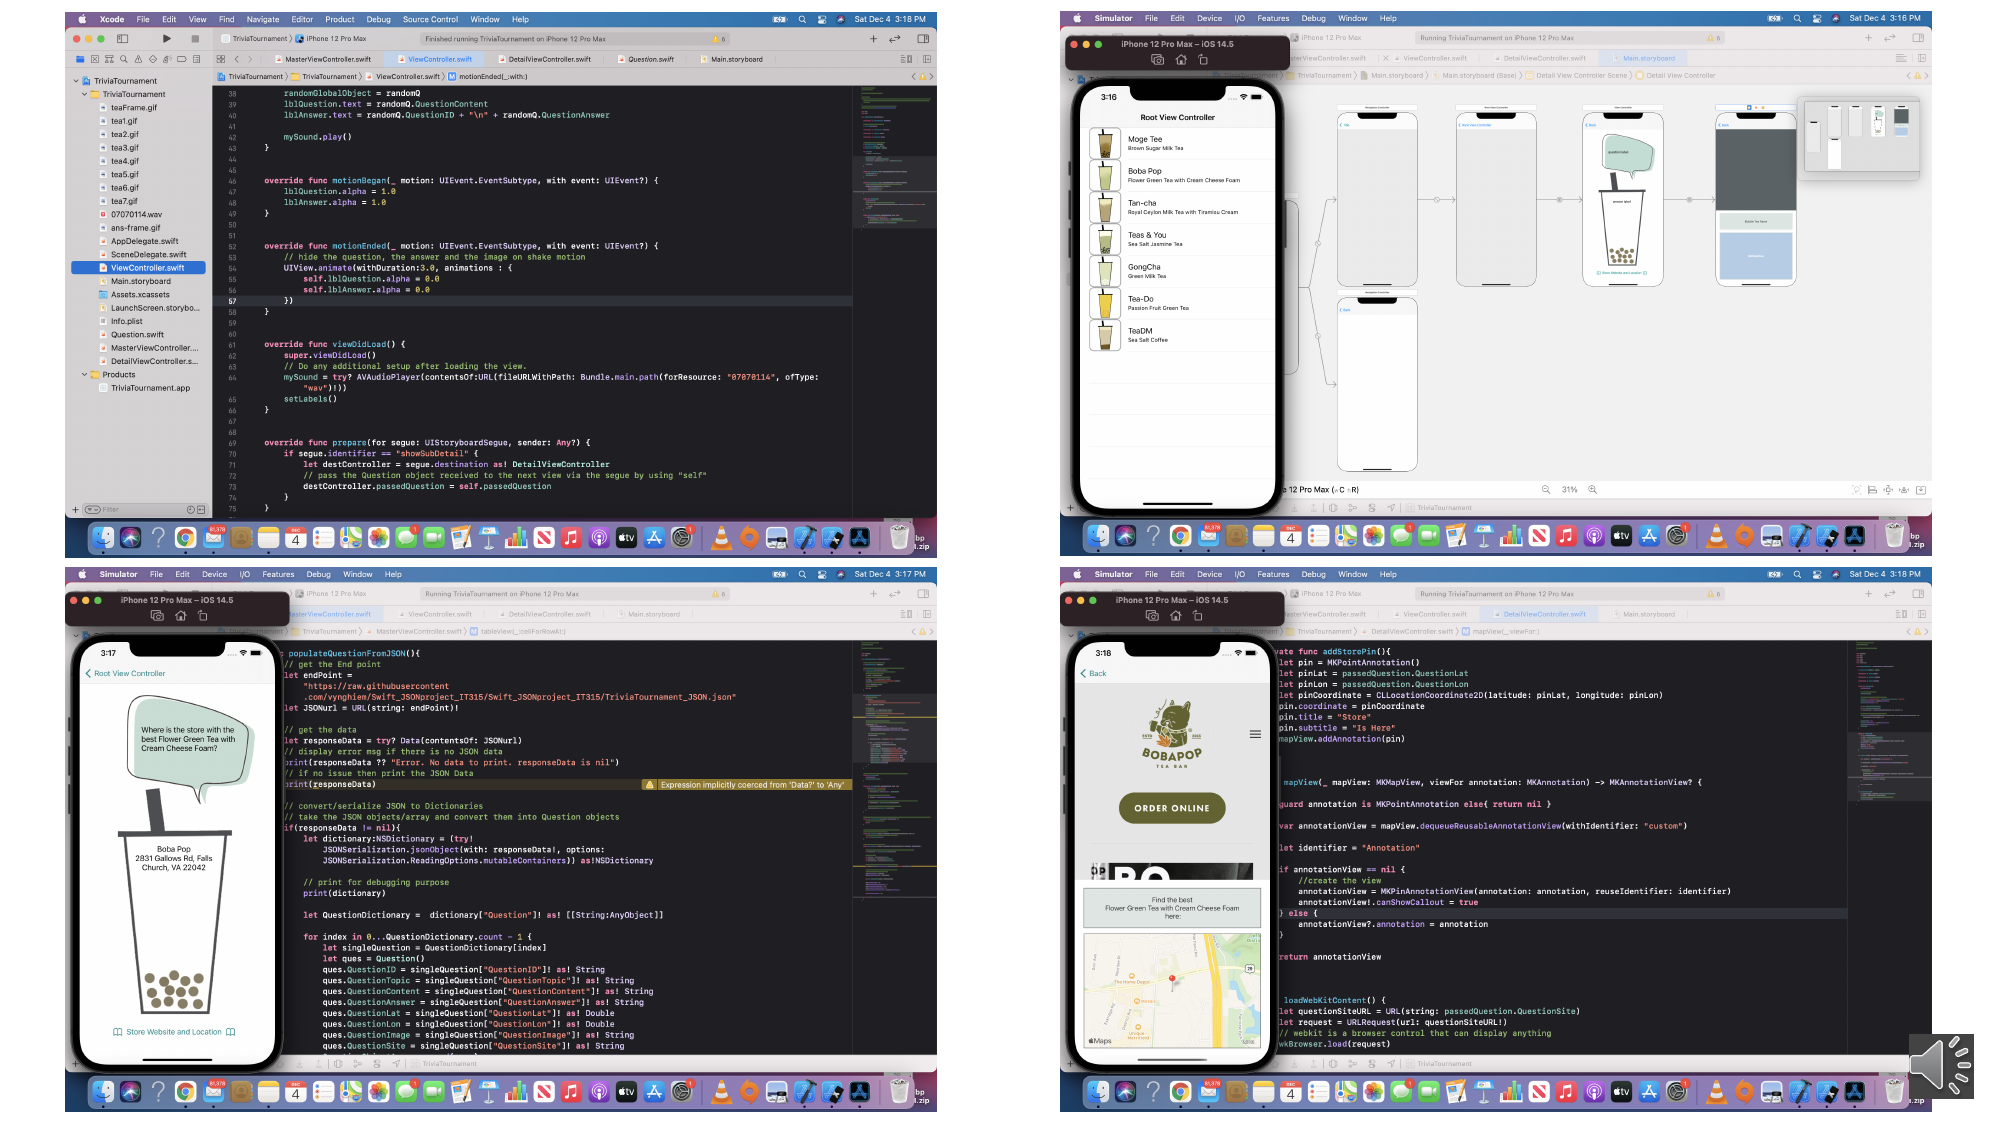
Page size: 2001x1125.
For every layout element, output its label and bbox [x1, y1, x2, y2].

picture [1060, 11, 1932, 556]
picture [65, 567, 937, 1112]
picture [65, 12, 937, 558]
picture [1060, 567, 1975, 1112]
